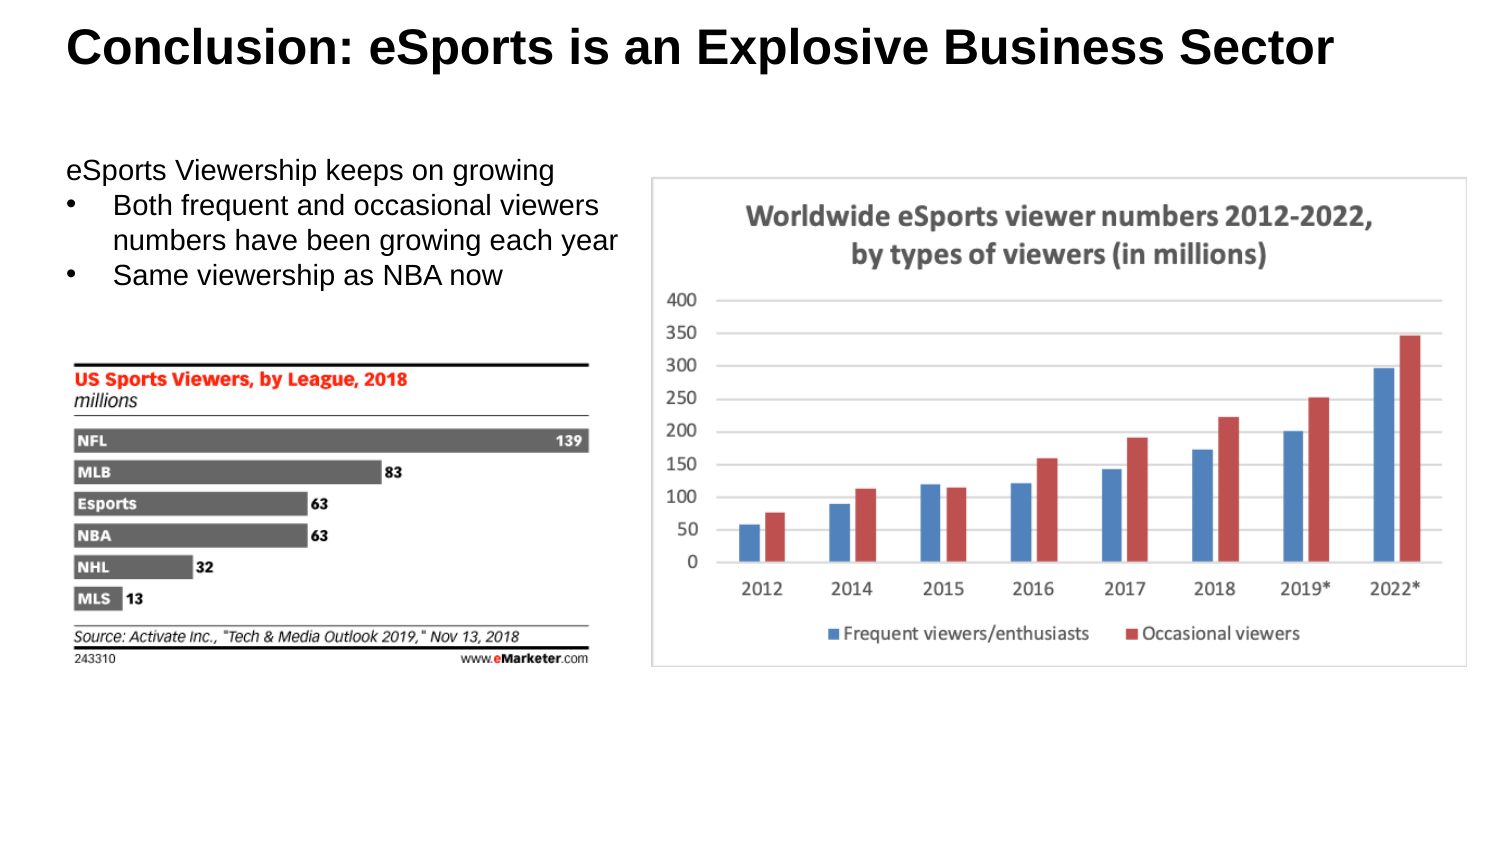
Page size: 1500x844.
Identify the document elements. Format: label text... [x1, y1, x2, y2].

title Conclusion: eSports is an Explosive Business Sector [51, 0, 1449, 90]
picture [68, 357, 595, 674]
picture [650, 176, 1467, 668]
text_box eSports Viewership keeps on growing Both frequent and occasional viewers numbers have been growing each year Same viewership as NBA now [51, 136, 686, 708]
